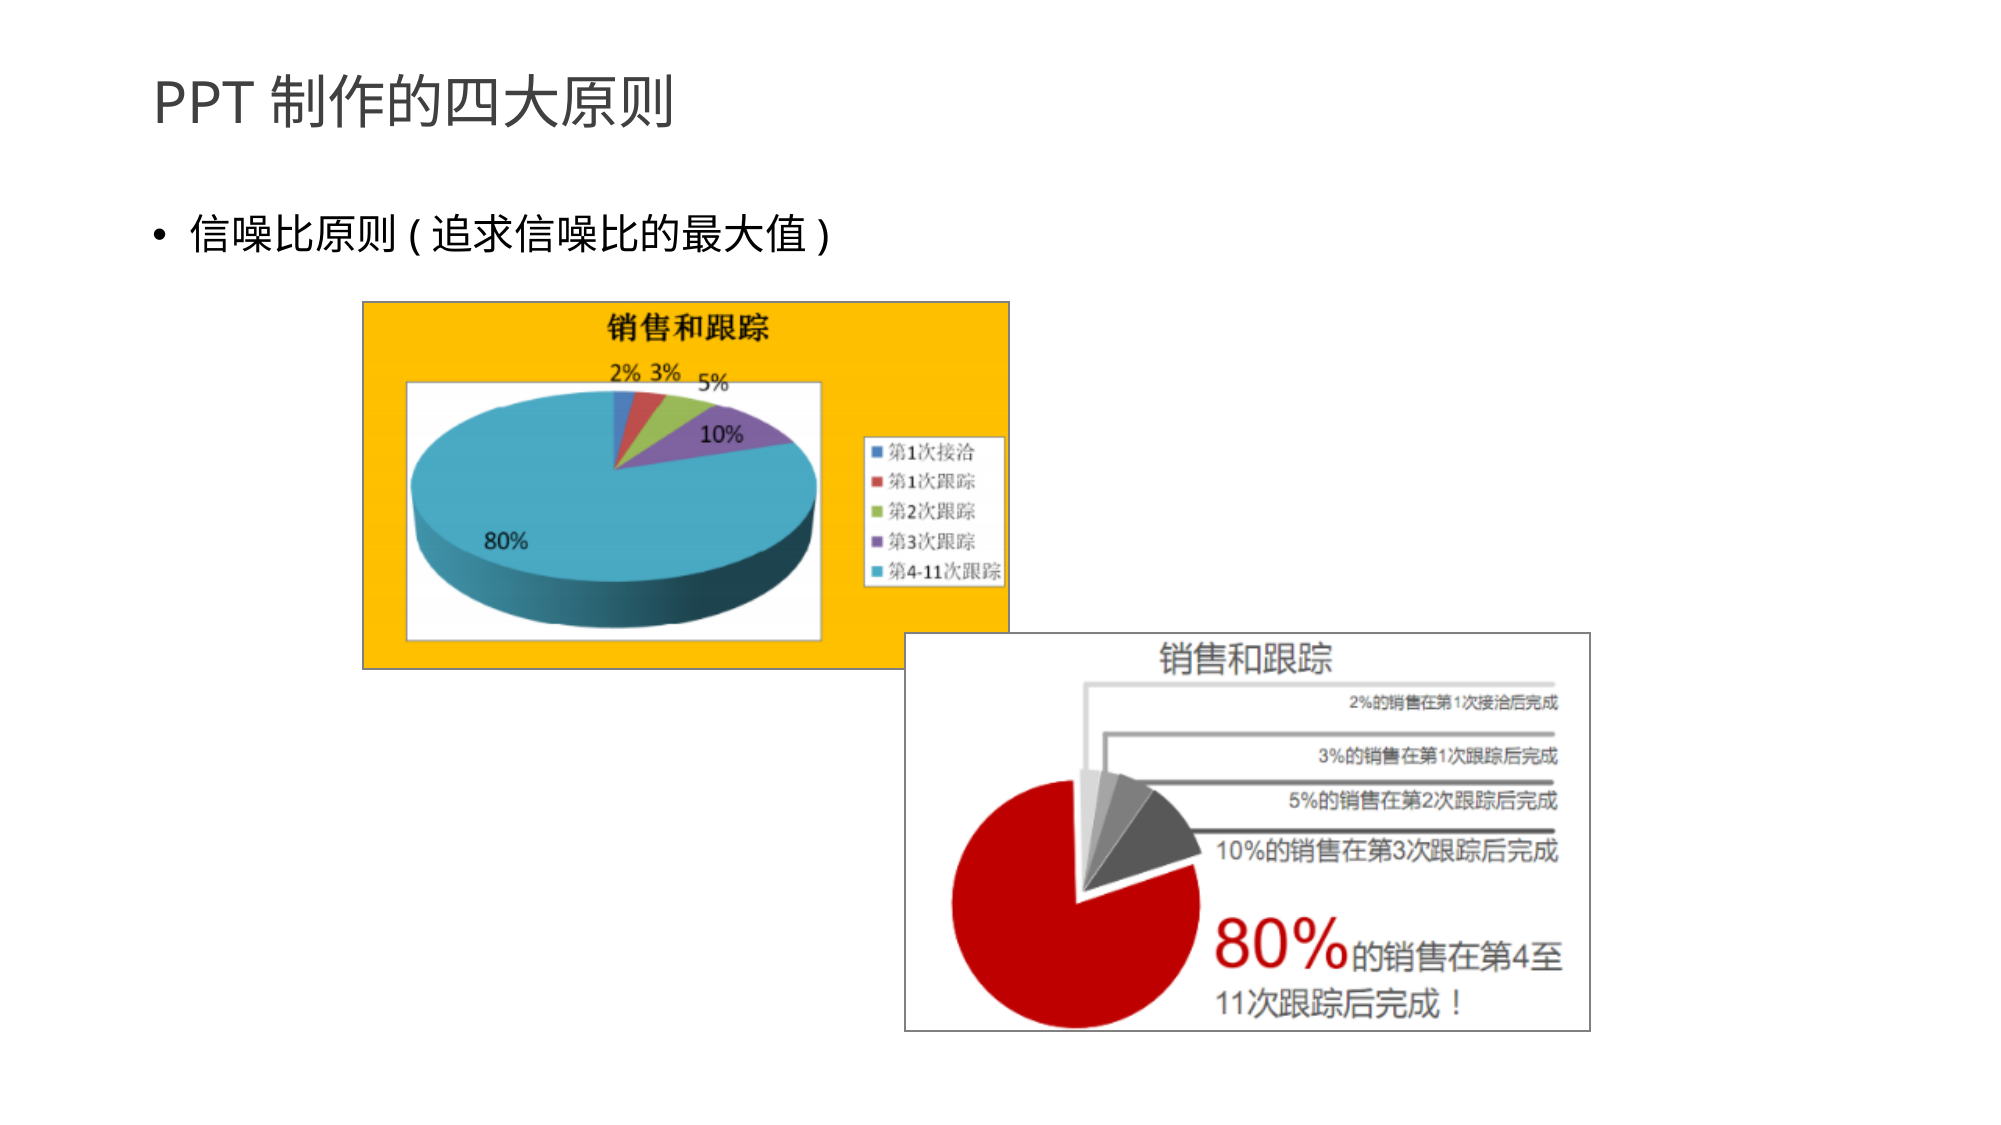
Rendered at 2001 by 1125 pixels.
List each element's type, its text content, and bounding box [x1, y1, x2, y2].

list 信噪比原则(追求信噪比的最大值) [137, 206, 907, 279]
title PPT制作的四大原则 [137, 59, 1863, 150]
picture [364, 302, 1589, 1030]
